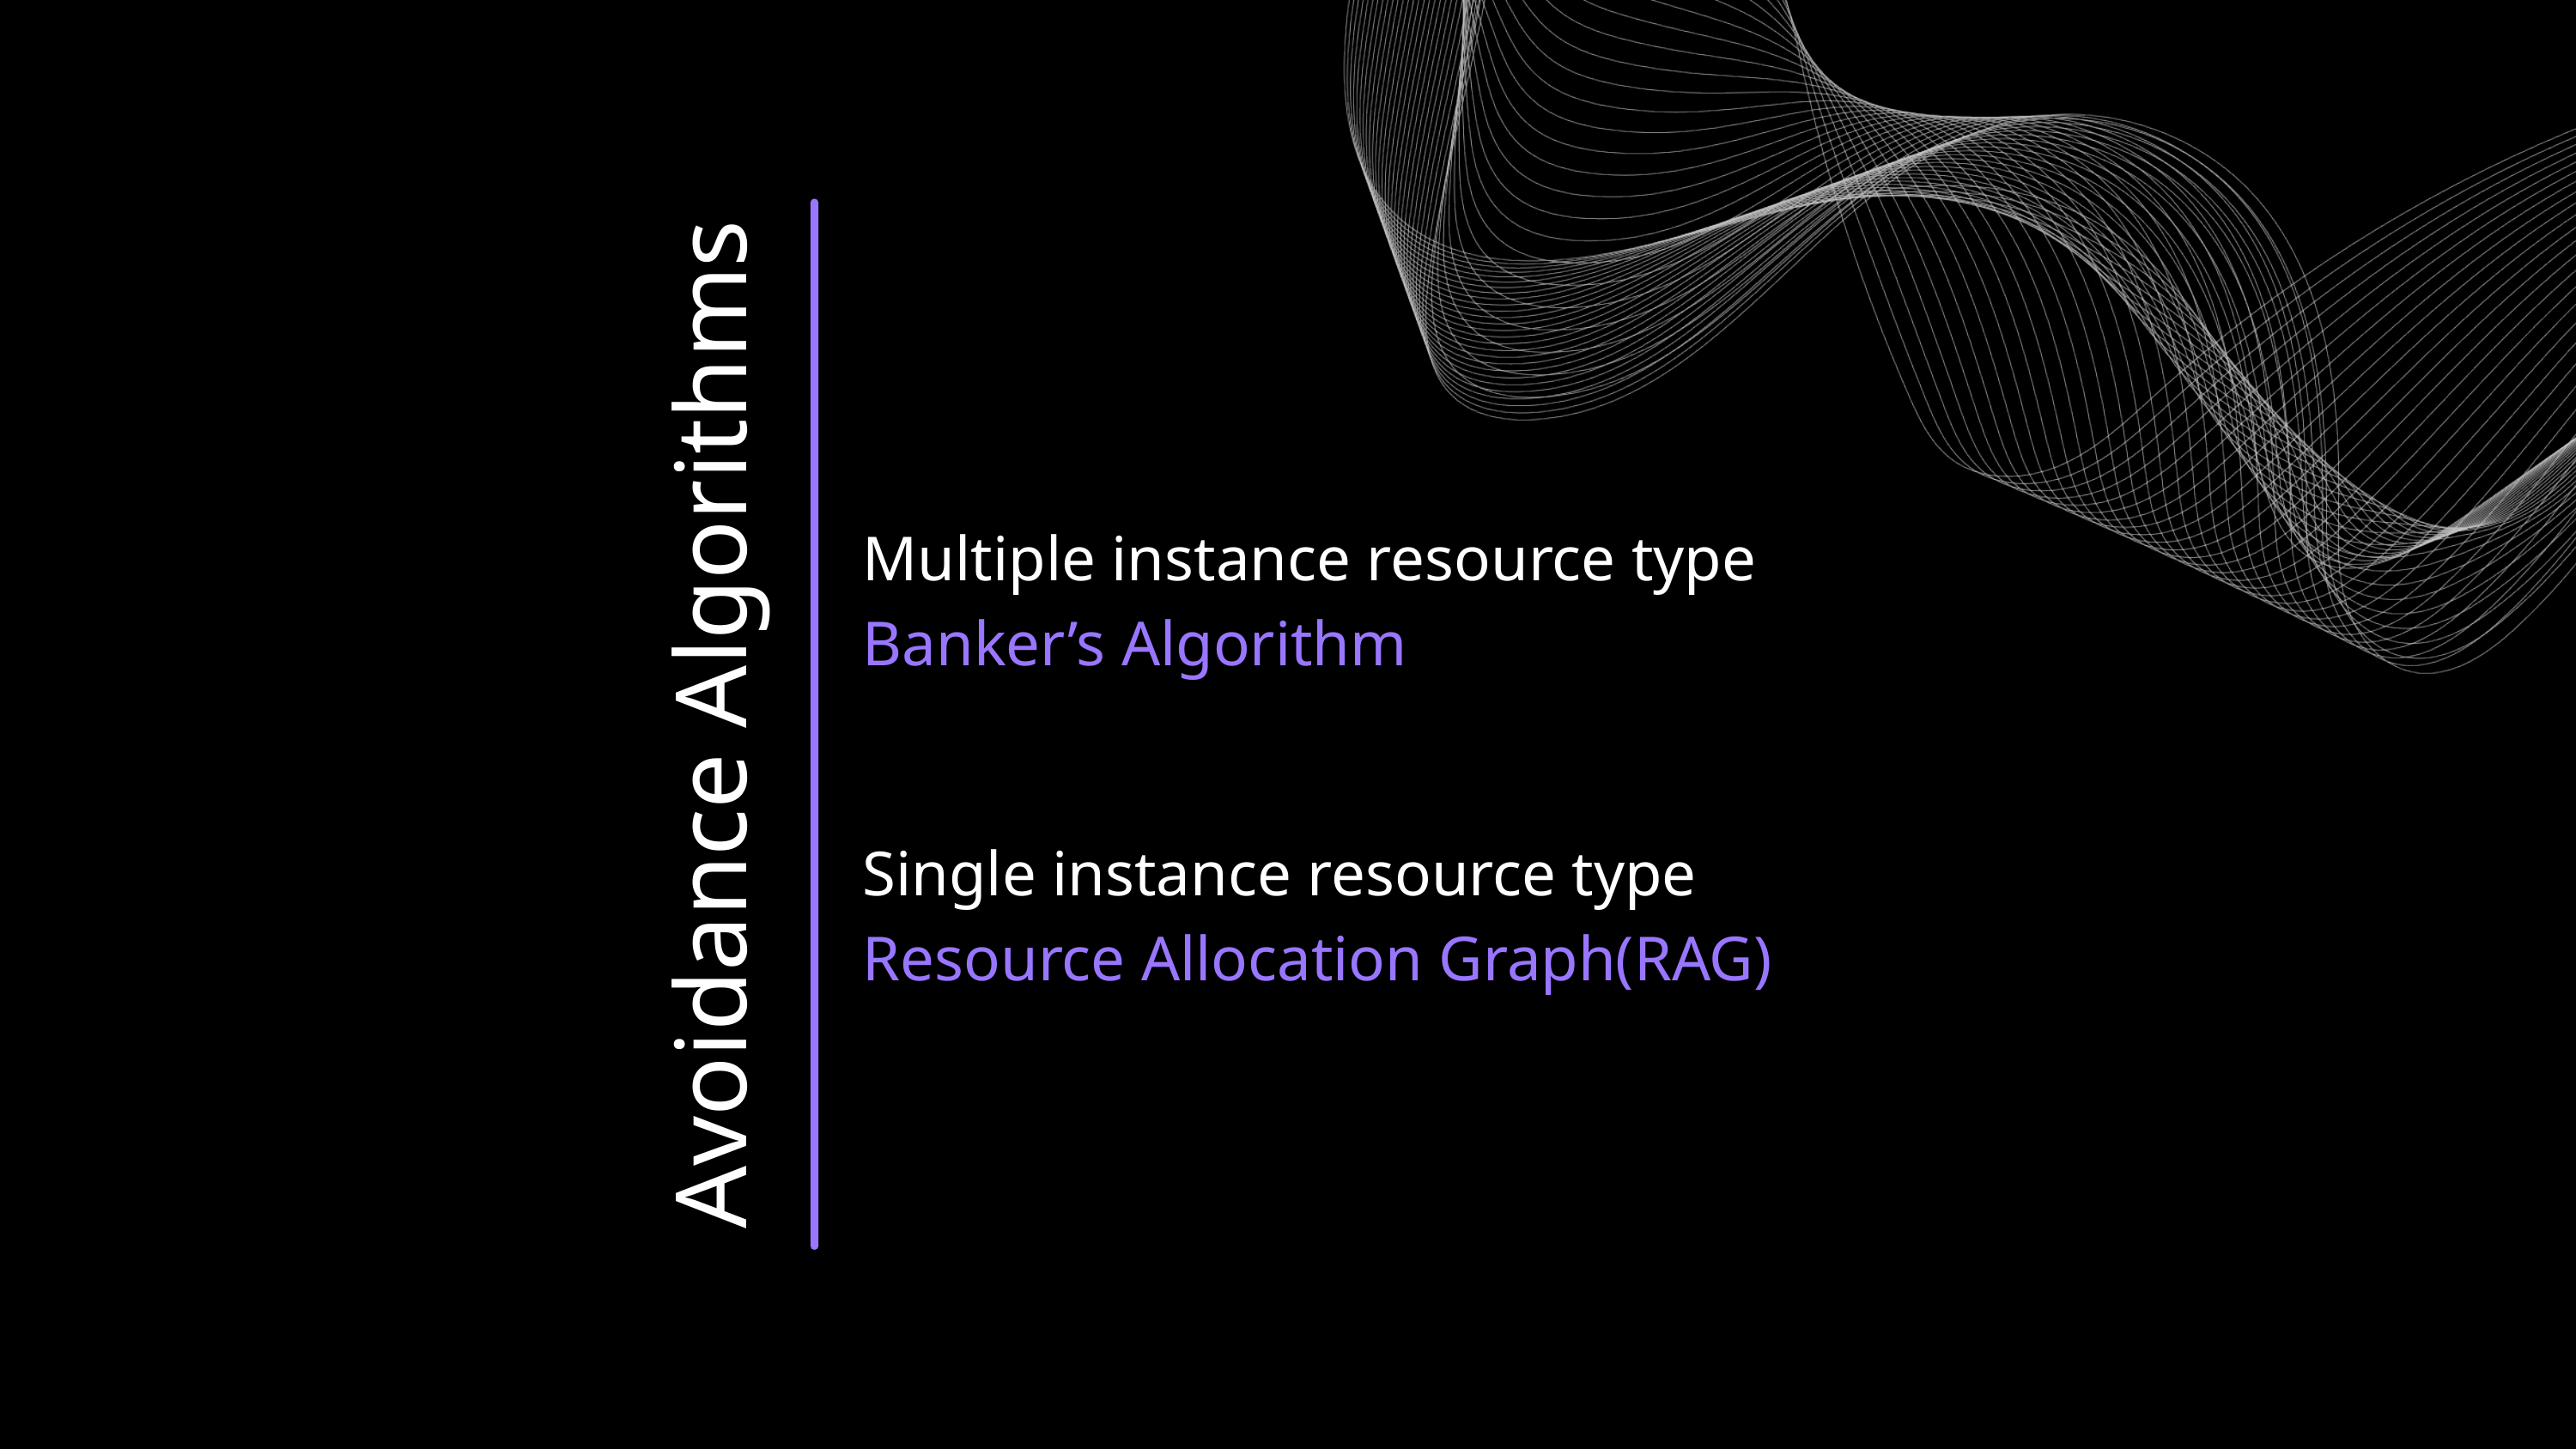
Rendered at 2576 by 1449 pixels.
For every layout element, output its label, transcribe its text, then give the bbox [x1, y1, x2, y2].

text_box [767, 88, 813, 1361]
text_box Multiple instance resource type Banker’s Algorithm [862, 507, 1912, 678]
text_box Single instance resource type Resource Allocation Graph(RAG) [862, 822, 2051, 993]
text_box [994, 0, 2576, 724]
text_box Avoidance Algorithms [647, 88, 767, 1361]
